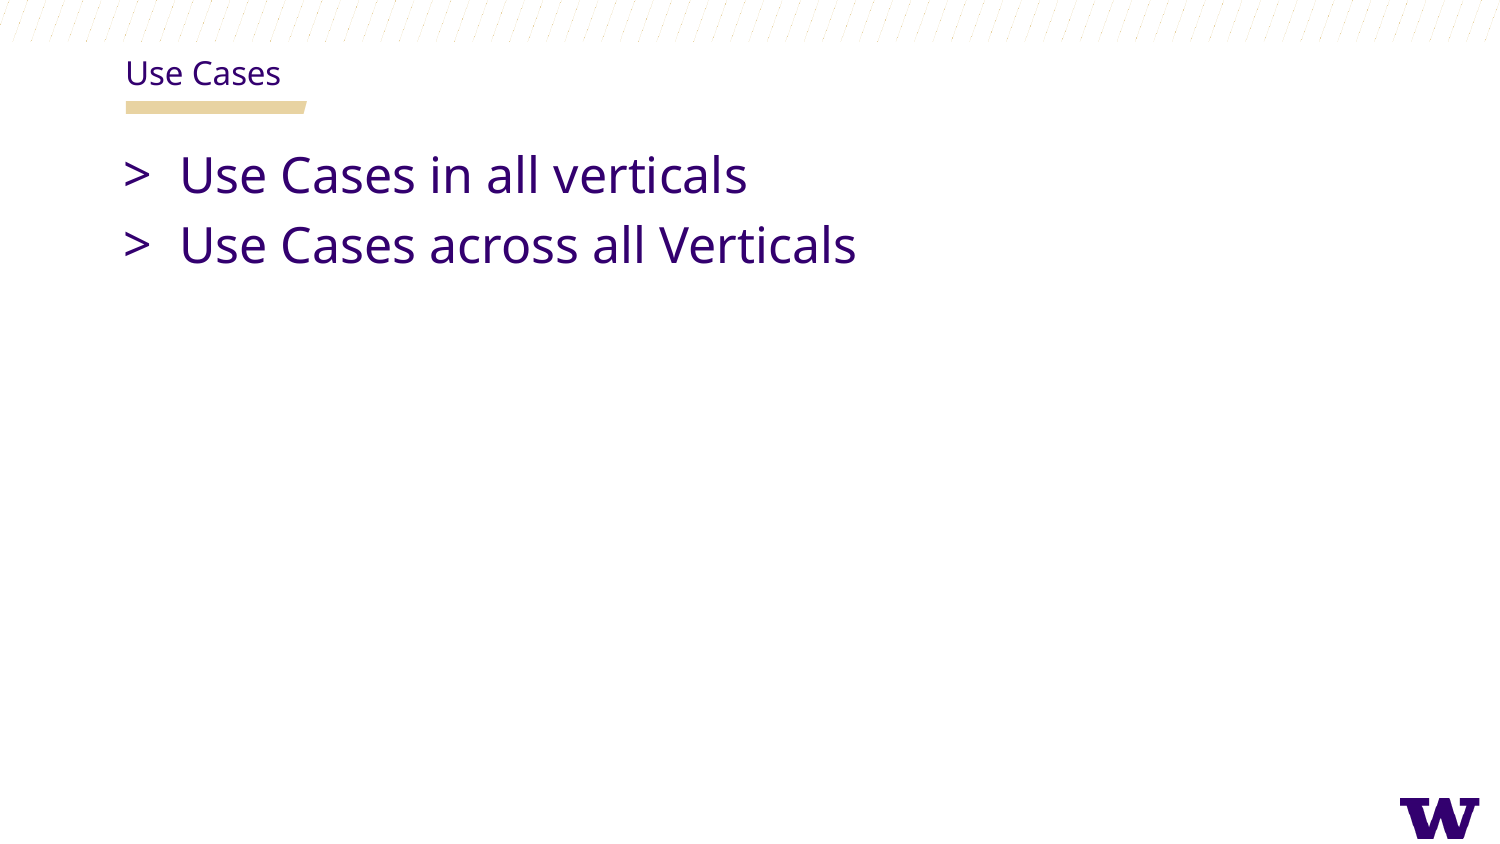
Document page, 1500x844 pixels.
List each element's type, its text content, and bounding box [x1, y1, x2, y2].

list Use Cases [110, 45, 1453, 102]
picture [0, 0, 1500, 42]
list Use Cases in all verticals Use Cases across all Verticals [108, 135, 1453, 790]
